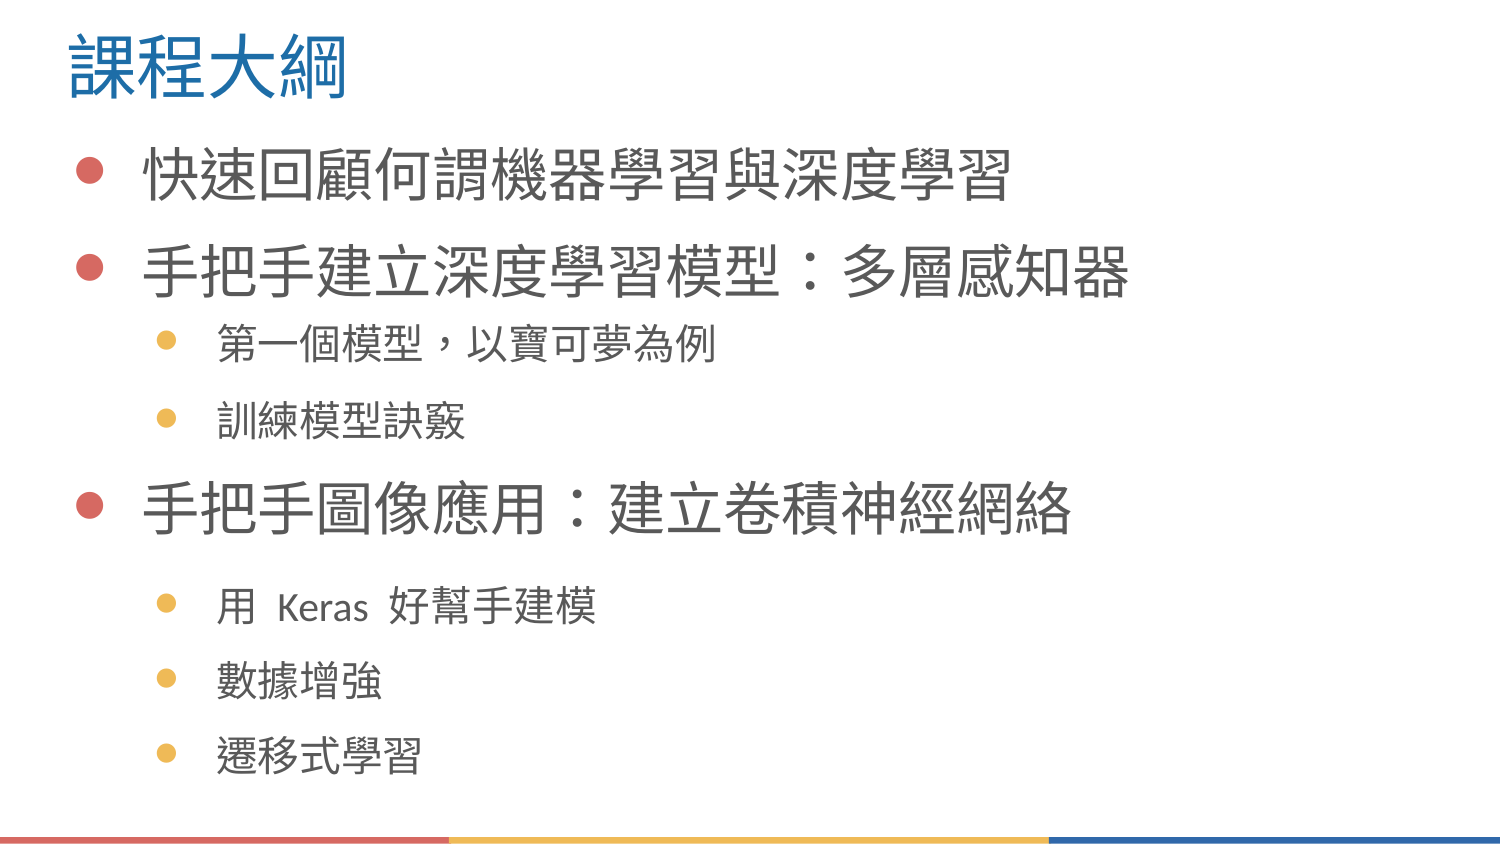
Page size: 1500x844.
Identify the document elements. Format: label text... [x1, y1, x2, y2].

list 快速回顧何謂機器學習與深度學習 手把手建立深度學習模型：多層感知器 第一個模型，以寶可夢為例 訓練模型訣竅 手把手圖像應用：建立卷積神經網絡 用 Keras 好幫手建模 數據增強 遷移式學習 [51, 122, 1449, 825]
title 課程大綱 [51, 17, 1449, 113]
